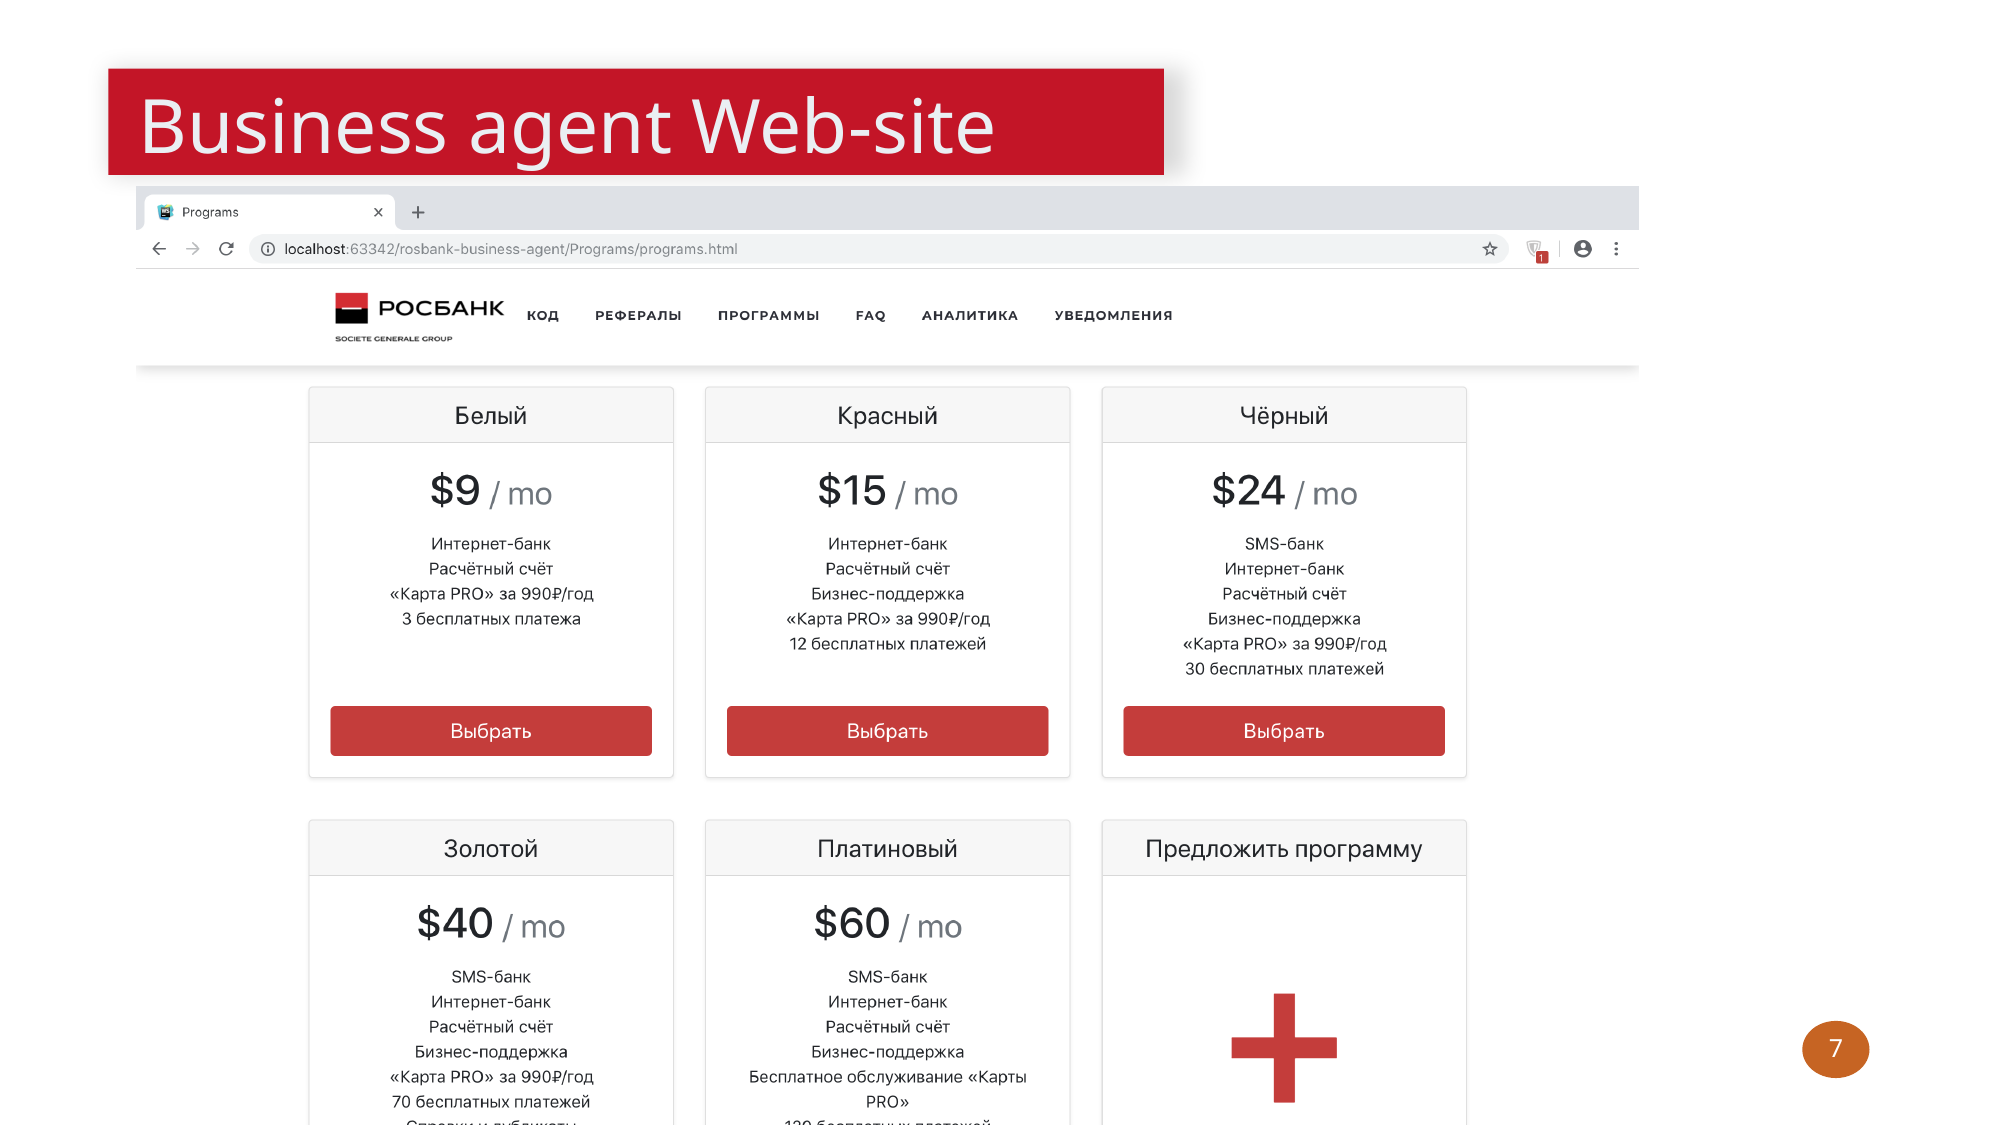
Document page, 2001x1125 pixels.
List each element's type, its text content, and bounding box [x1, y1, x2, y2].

title Business agent Web-site [108, 68, 1164, 175]
picture [136, 186, 1639, 1125]
slide_number 7 [1802, 1020, 1870, 1079]
